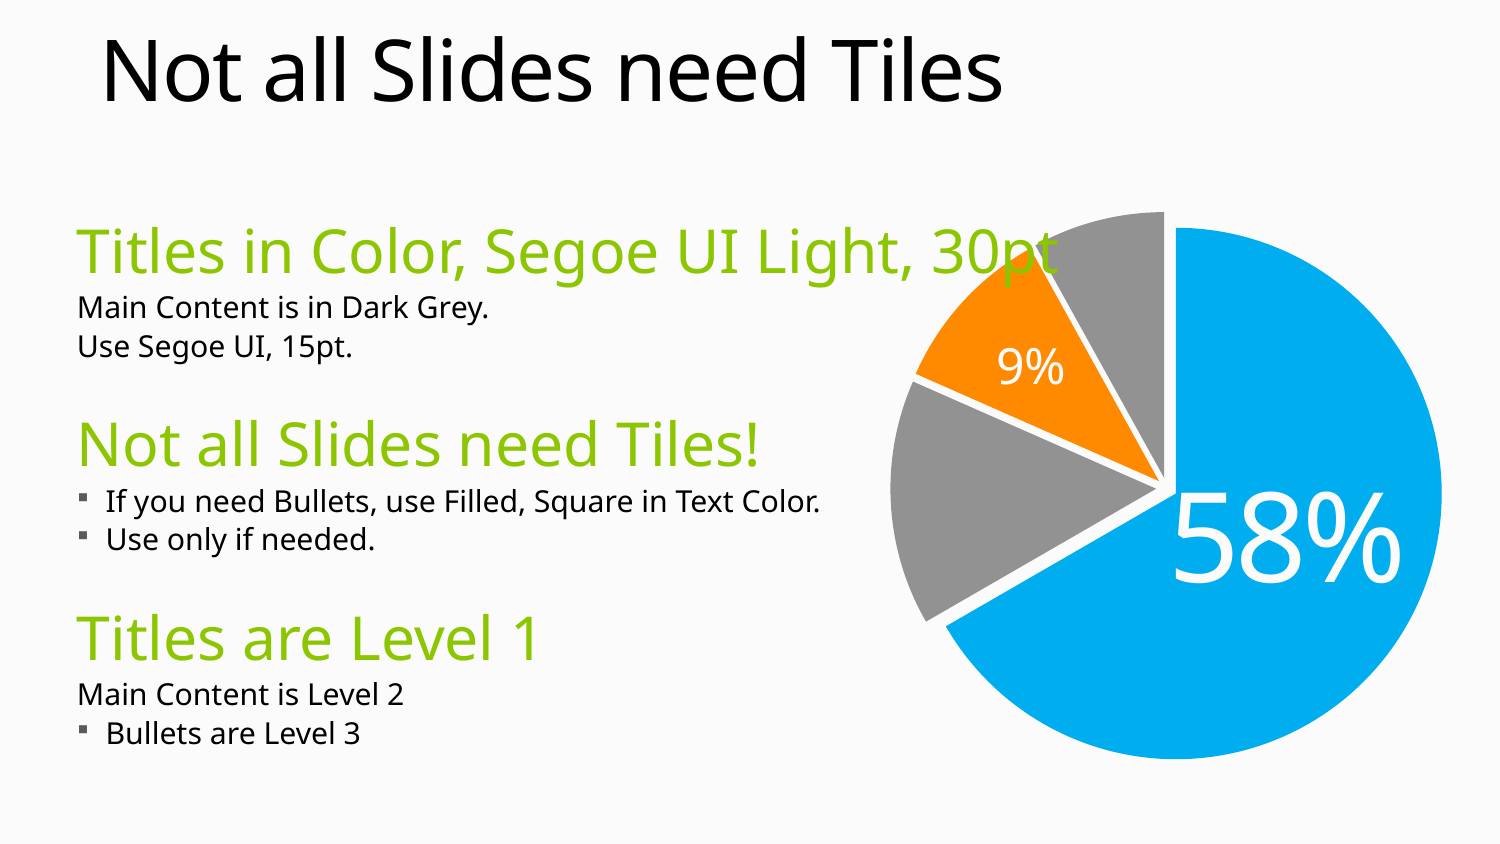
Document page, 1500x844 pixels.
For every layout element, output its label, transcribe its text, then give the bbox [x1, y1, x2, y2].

list Titles in Color, Segoe UI Light, 30pt Main Content is in Dark Grey. Use Segoe UI, 15pt. Not all Slides need Tiles! If you need Bullets, use Filled, Square in Text Color. Use only if needed. Titles are Level 1 Main Content is Level 2 Bullets are Level 3 [76, 221, 771, 753]
title Not all Slides need Tiles [76, 28, 1424, 122]
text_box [777, 200, 1500, 777]
